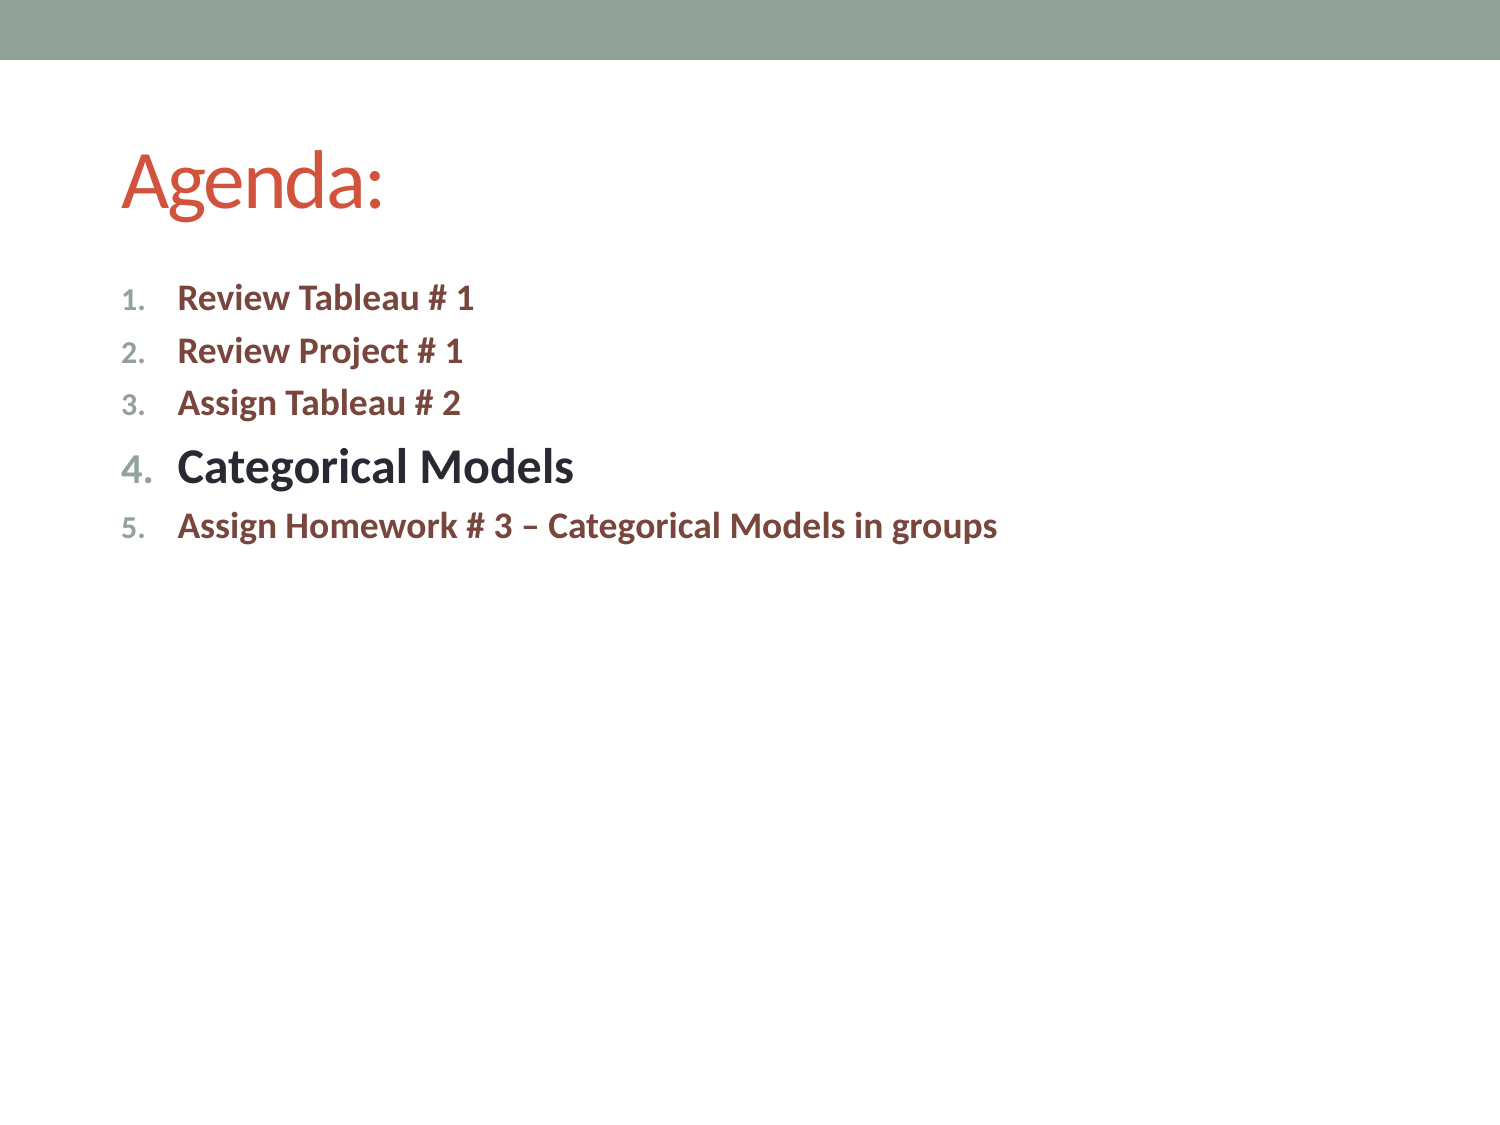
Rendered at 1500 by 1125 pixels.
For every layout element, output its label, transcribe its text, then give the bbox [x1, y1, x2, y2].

title Agenda: [106, 62, 1456, 288]
list Review Tableau # 1 Review Project # 1 Assign Tableau # 2 Categorical Models Assign Homework # 3 – Categorical Models in groups [106, 213, 1344, 1063]
